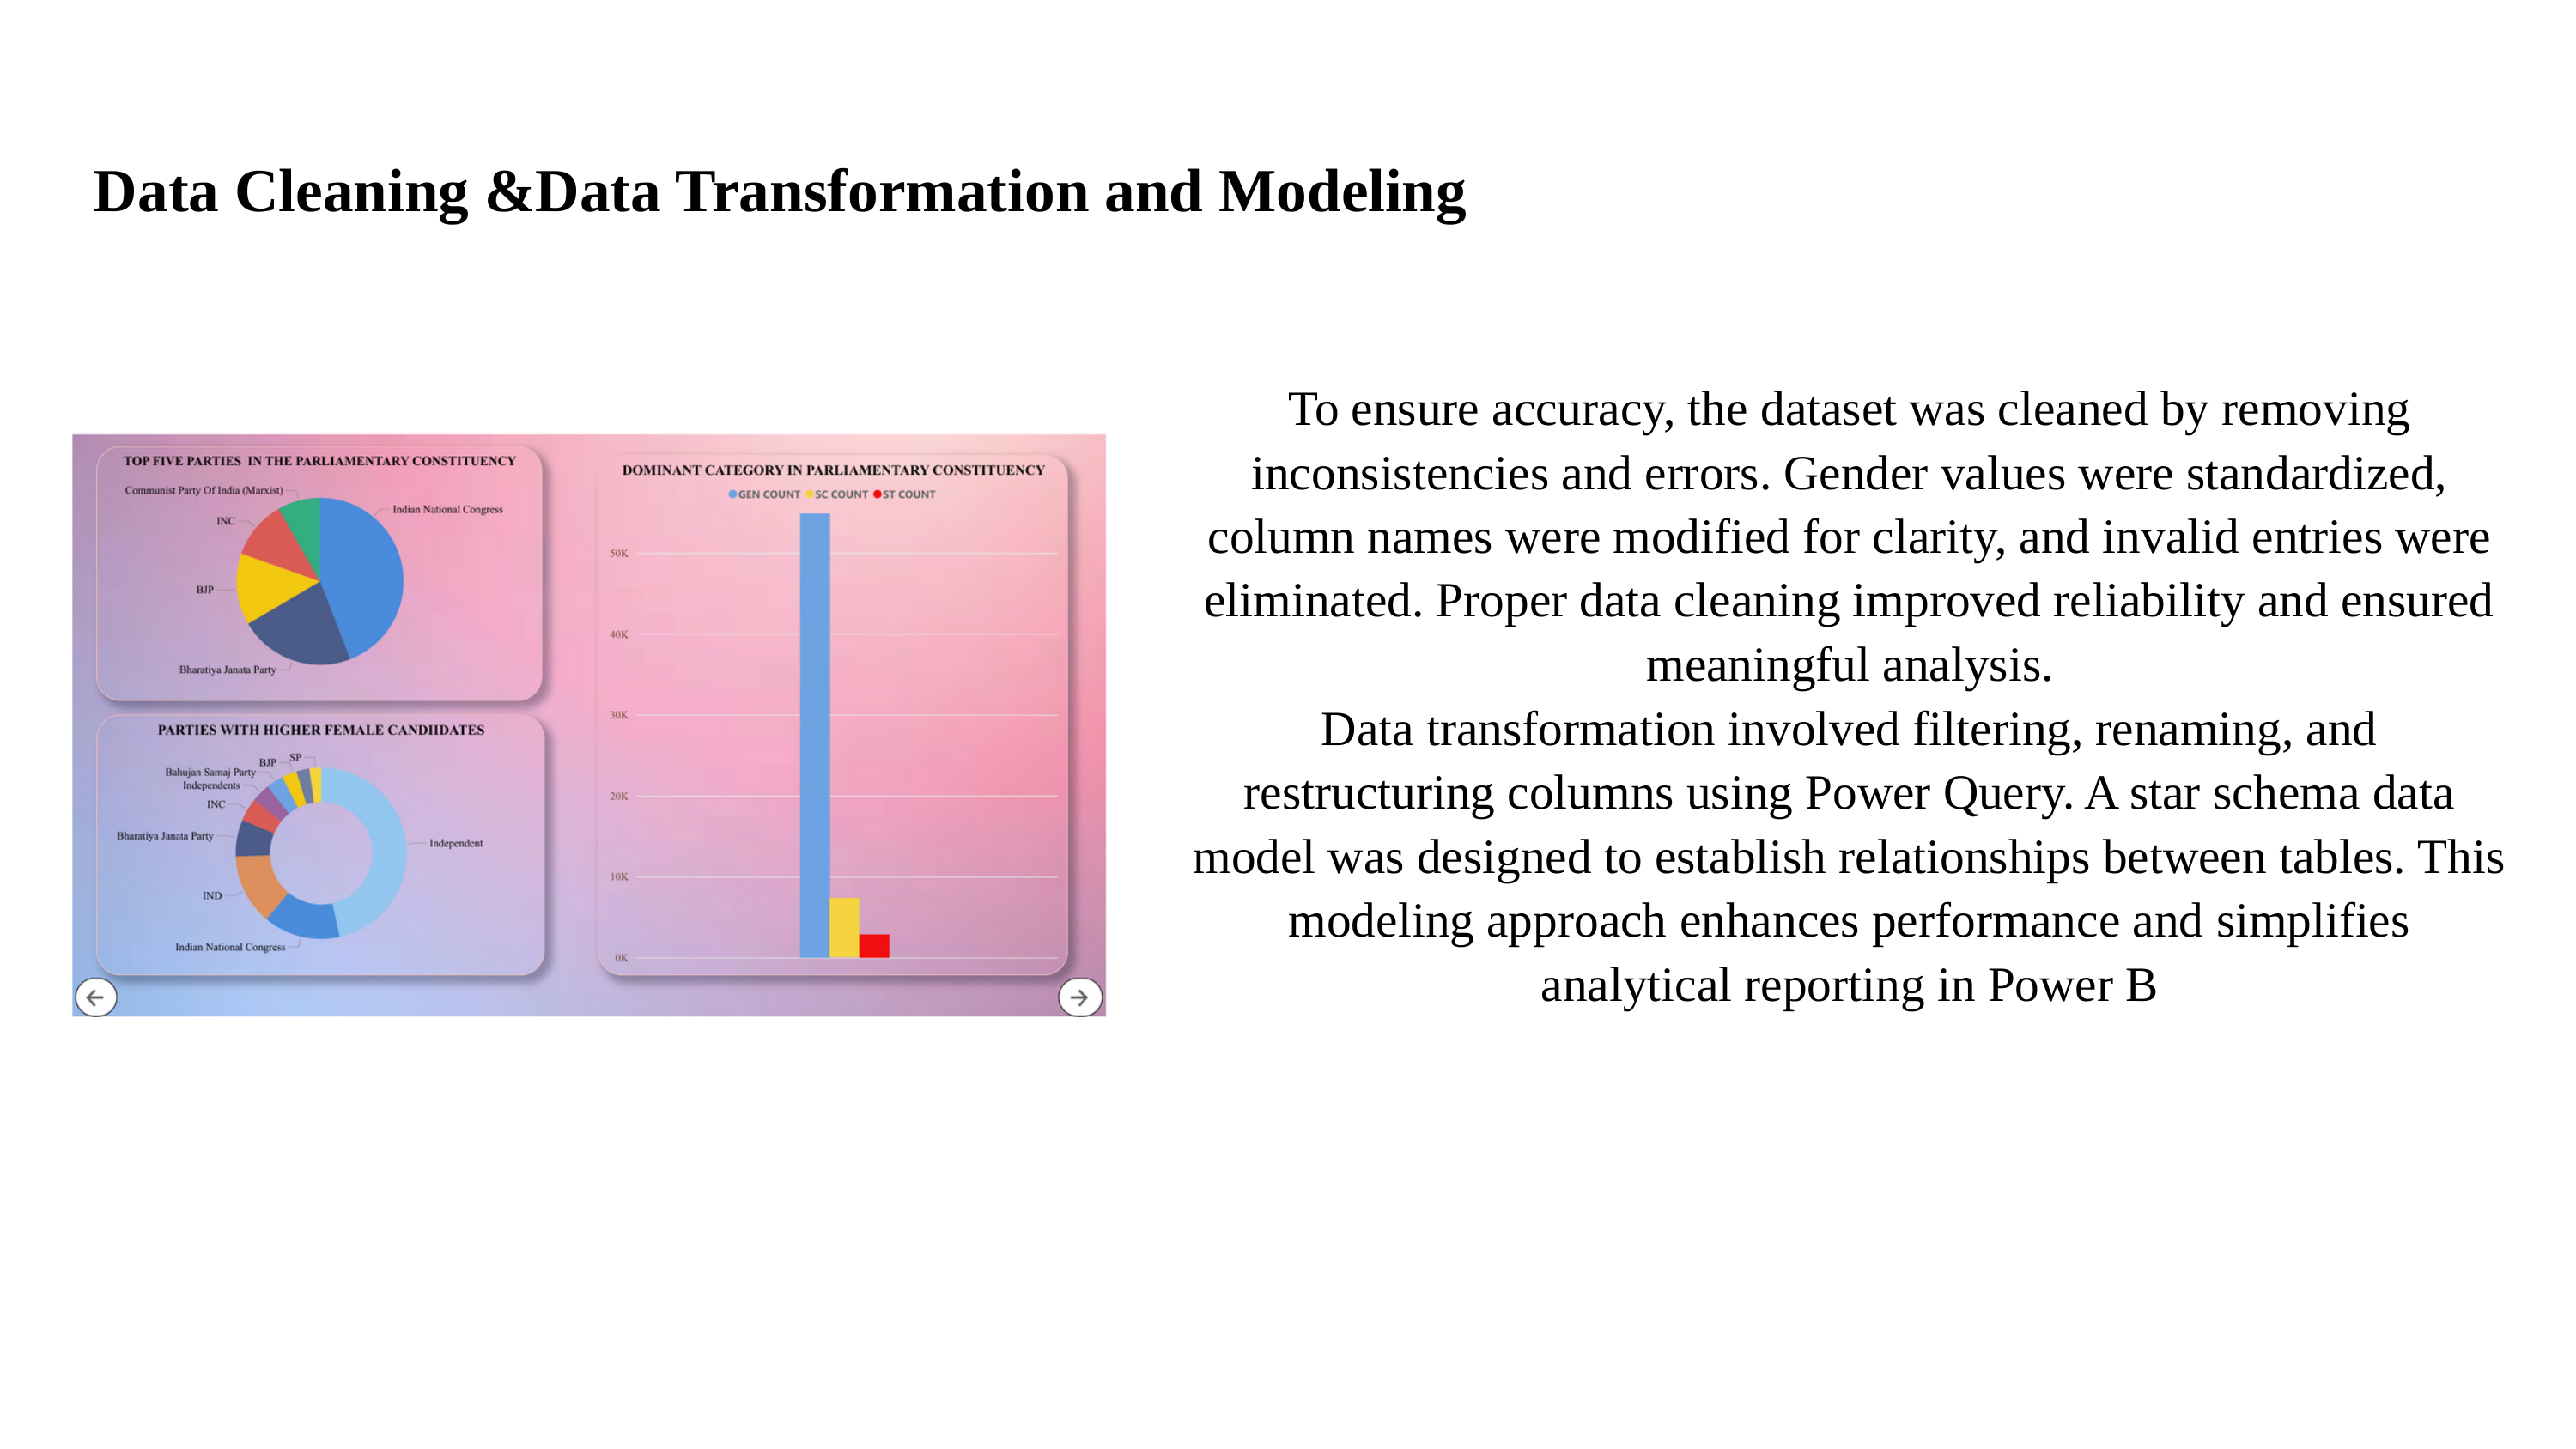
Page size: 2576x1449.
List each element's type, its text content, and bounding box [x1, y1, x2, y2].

text_box [72, 431, 1107, 1017]
text_box To ensure accuracy, the dataset was cleaned by removing inconsistencies and errors. Gender values were standardized, column names were modified for clarity, and invalid entries were eliminated. Proper data cleaning improved reliability and ensured meaningful analysis. Data transformation involved filtering, renaming, and restructuring columns using Power Query. A star schema data model was designed to establish relationships between tables. This modeling approach enhances performance and simplifies analytical reporting in Power B [1191, 371, 2509, 1011]
text_box Data Cleaning &Data Transformation and Modeling [94, 150, 1632, 224]
